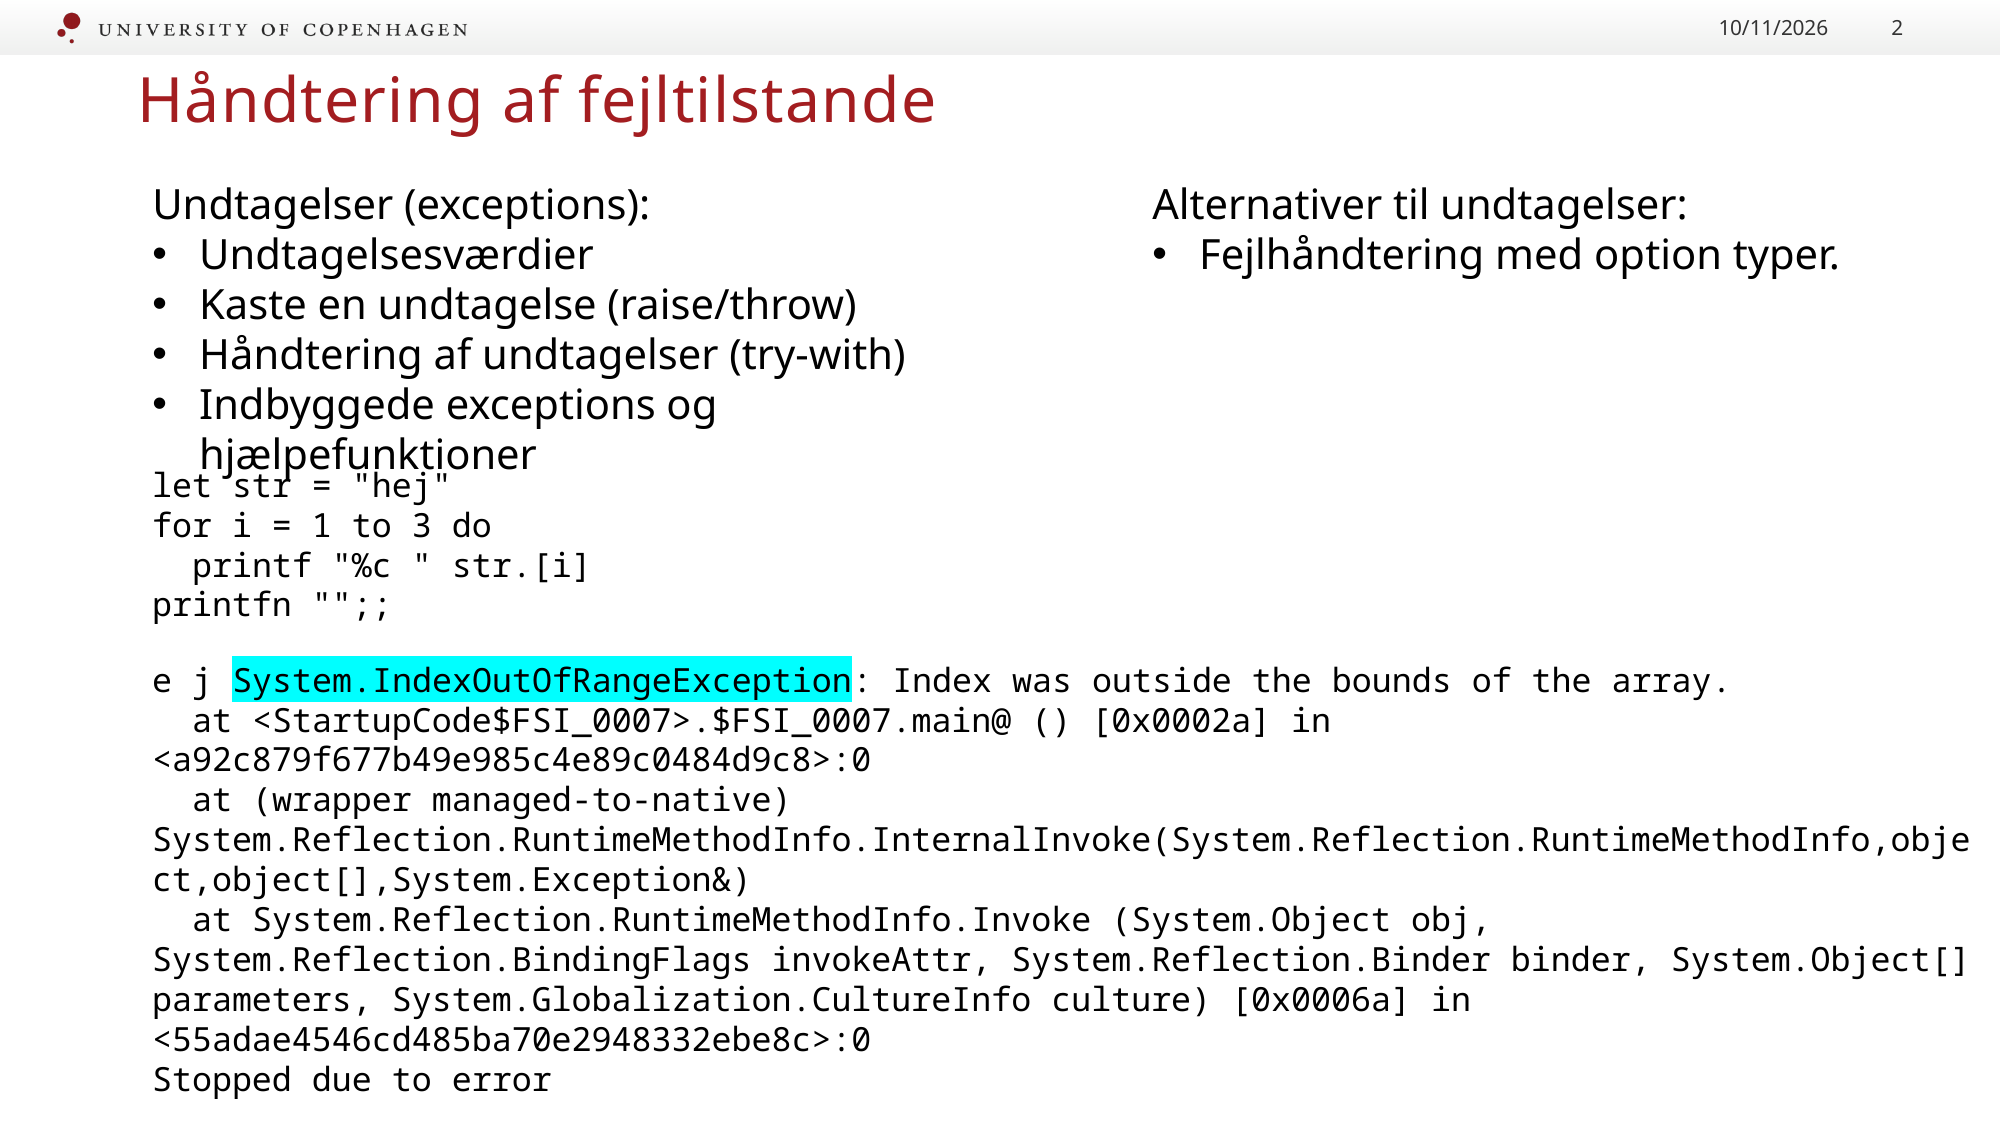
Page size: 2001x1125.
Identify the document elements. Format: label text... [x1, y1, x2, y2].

text_box Undtagelser (exceptions): Undtagelsesværdier Kaste en undtagelse (raise/throw) Håndtering af undtagelser (try-with) Indbyggede exceptions og hjælpefunktioner [137, 170, 1076, 456]
picture [92, 15, 475, 42]
text_box Håndtering af fejltilstande [137, 59, 1863, 154]
slide_number 2 [1840, 14, 1904, 43]
text_box Alternativer til undtagelser: Fejlhåndtering med option typer. [1137, 170, 2000, 286]
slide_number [1694, 14, 1829, 43]
text_box e j System.IndexOutOfRangeException: Index was outside the bounds of the array. at <StartupCode$FSI_0007>.$FSI_0007.main@ () [0x0002a] in <a92c879f677b49e985c4e89c0484d9c8>:0 at (wrapper managed-to-native) System.Reflection.RuntimeMethodInfo.InternalInvoke(System.Reflection.RuntimeMethodInfo,object,object[],System.Exception&) at System.Reflection.RuntimeMethodInfo.Invoke (System.Object obj, System.Reflection.BindingFlags invokeAttr, System.Reflection.Binder binder, System.Object[] parameters, System.Globalization.CultureInfo culture) [0x0006a] in <55adae4546cd485ba70e2948332ebe8c>:0 Stopped due to error [137, 651, 2000, 1106]
text_box let str = "hej" for i = 1 to 3 do printf "%c " str.[i] printfn "";; [137, 456, 2000, 631]
